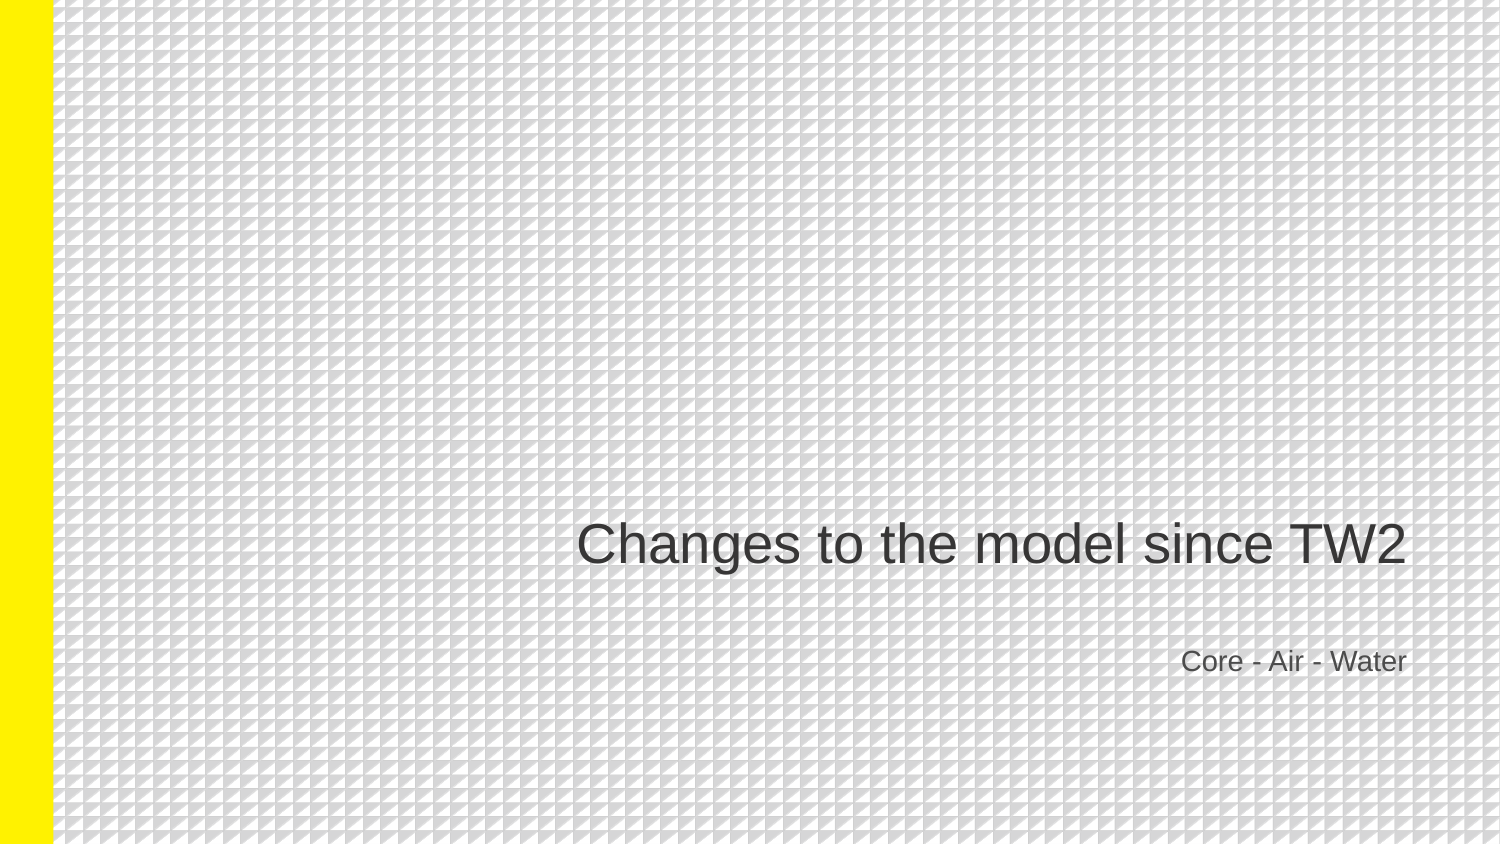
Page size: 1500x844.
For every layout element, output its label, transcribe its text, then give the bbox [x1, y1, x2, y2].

subtitle Core - Air - Water [297, 631, 1423, 835]
picture [54, 0, 1500, 844]
text_box [0, 0, 54, 844]
title Changes to the model since TW2 [147, 246, 1423, 591]
